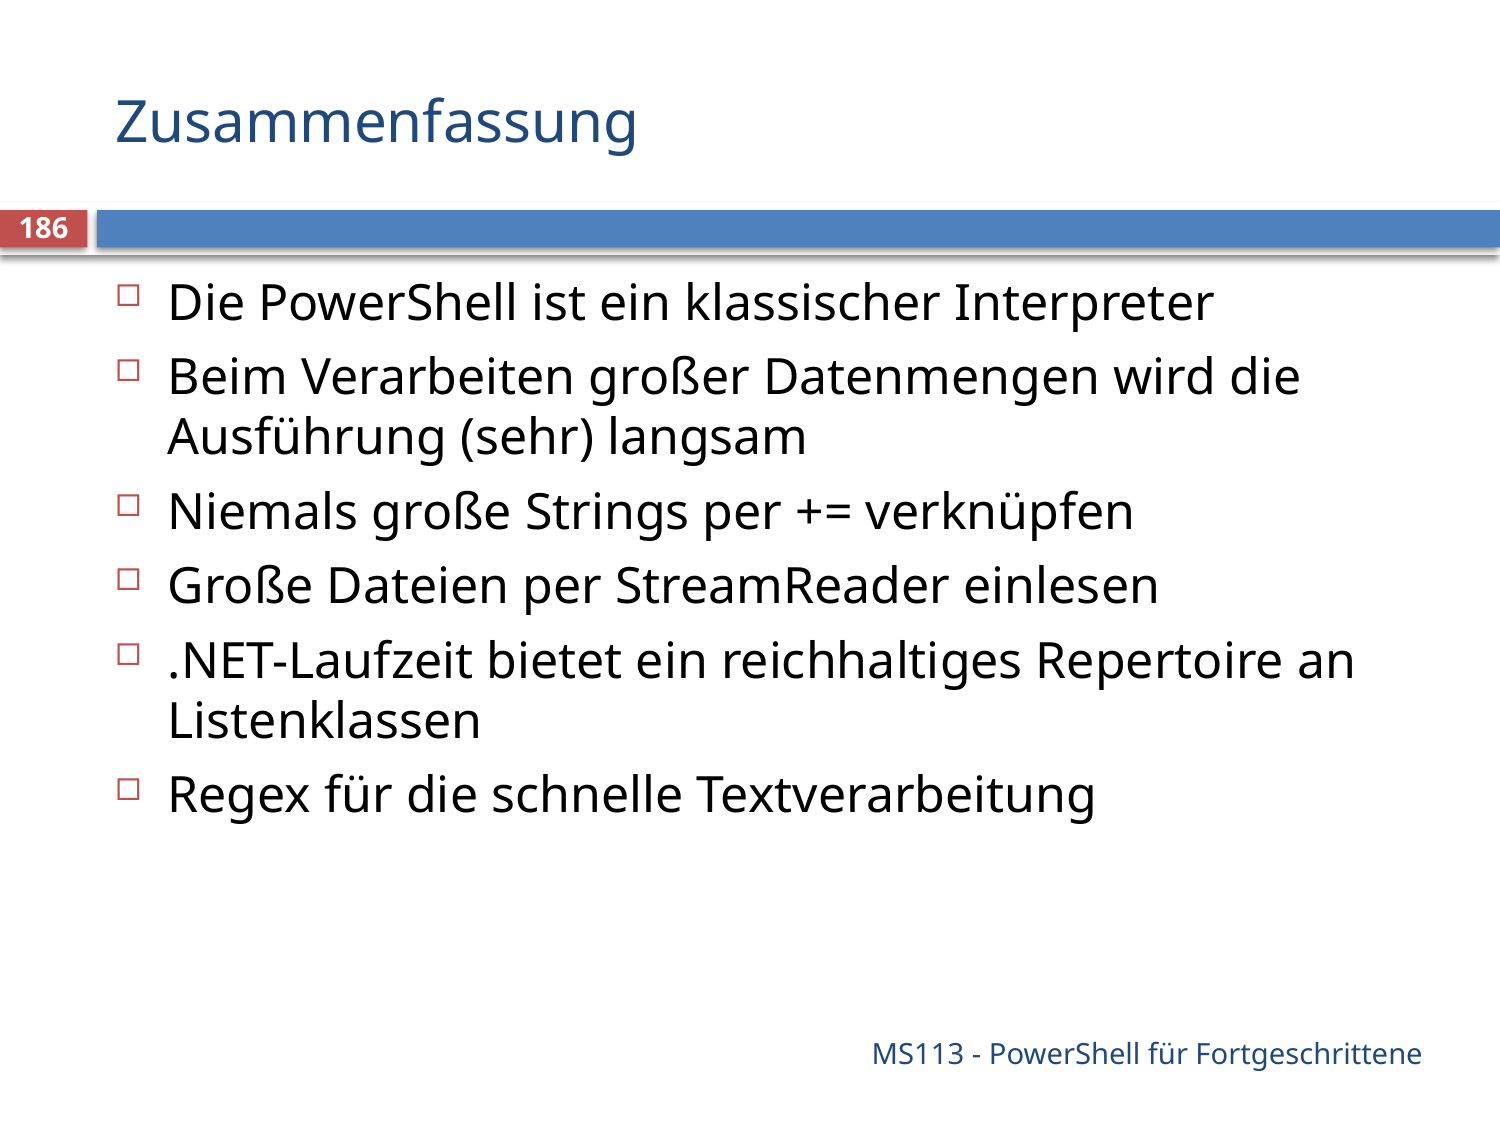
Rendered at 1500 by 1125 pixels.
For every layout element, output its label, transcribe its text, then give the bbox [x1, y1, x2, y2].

list Die PowerShell ist ein klassischer Interpreter Beim Verarbeiten großer Datenmengen wird die Ausführung (sehr) langsam Niemals große Strings per += verknüpfen Große Dateien per StreamReader einlesen .NET-Laufzeit bietet ein reichhaltiges Repertoire an Listenklassen Regex für die schnelle Textverarbeitung [100, 262, 1438, 1000]
footer MS113 - PowerShell für Fortgeschrittene [99, 1024, 1438, 1085]
slide_number 186 [0, 208, 88, 249]
title Zusammenfassung [100, 37, 1438, 200]
